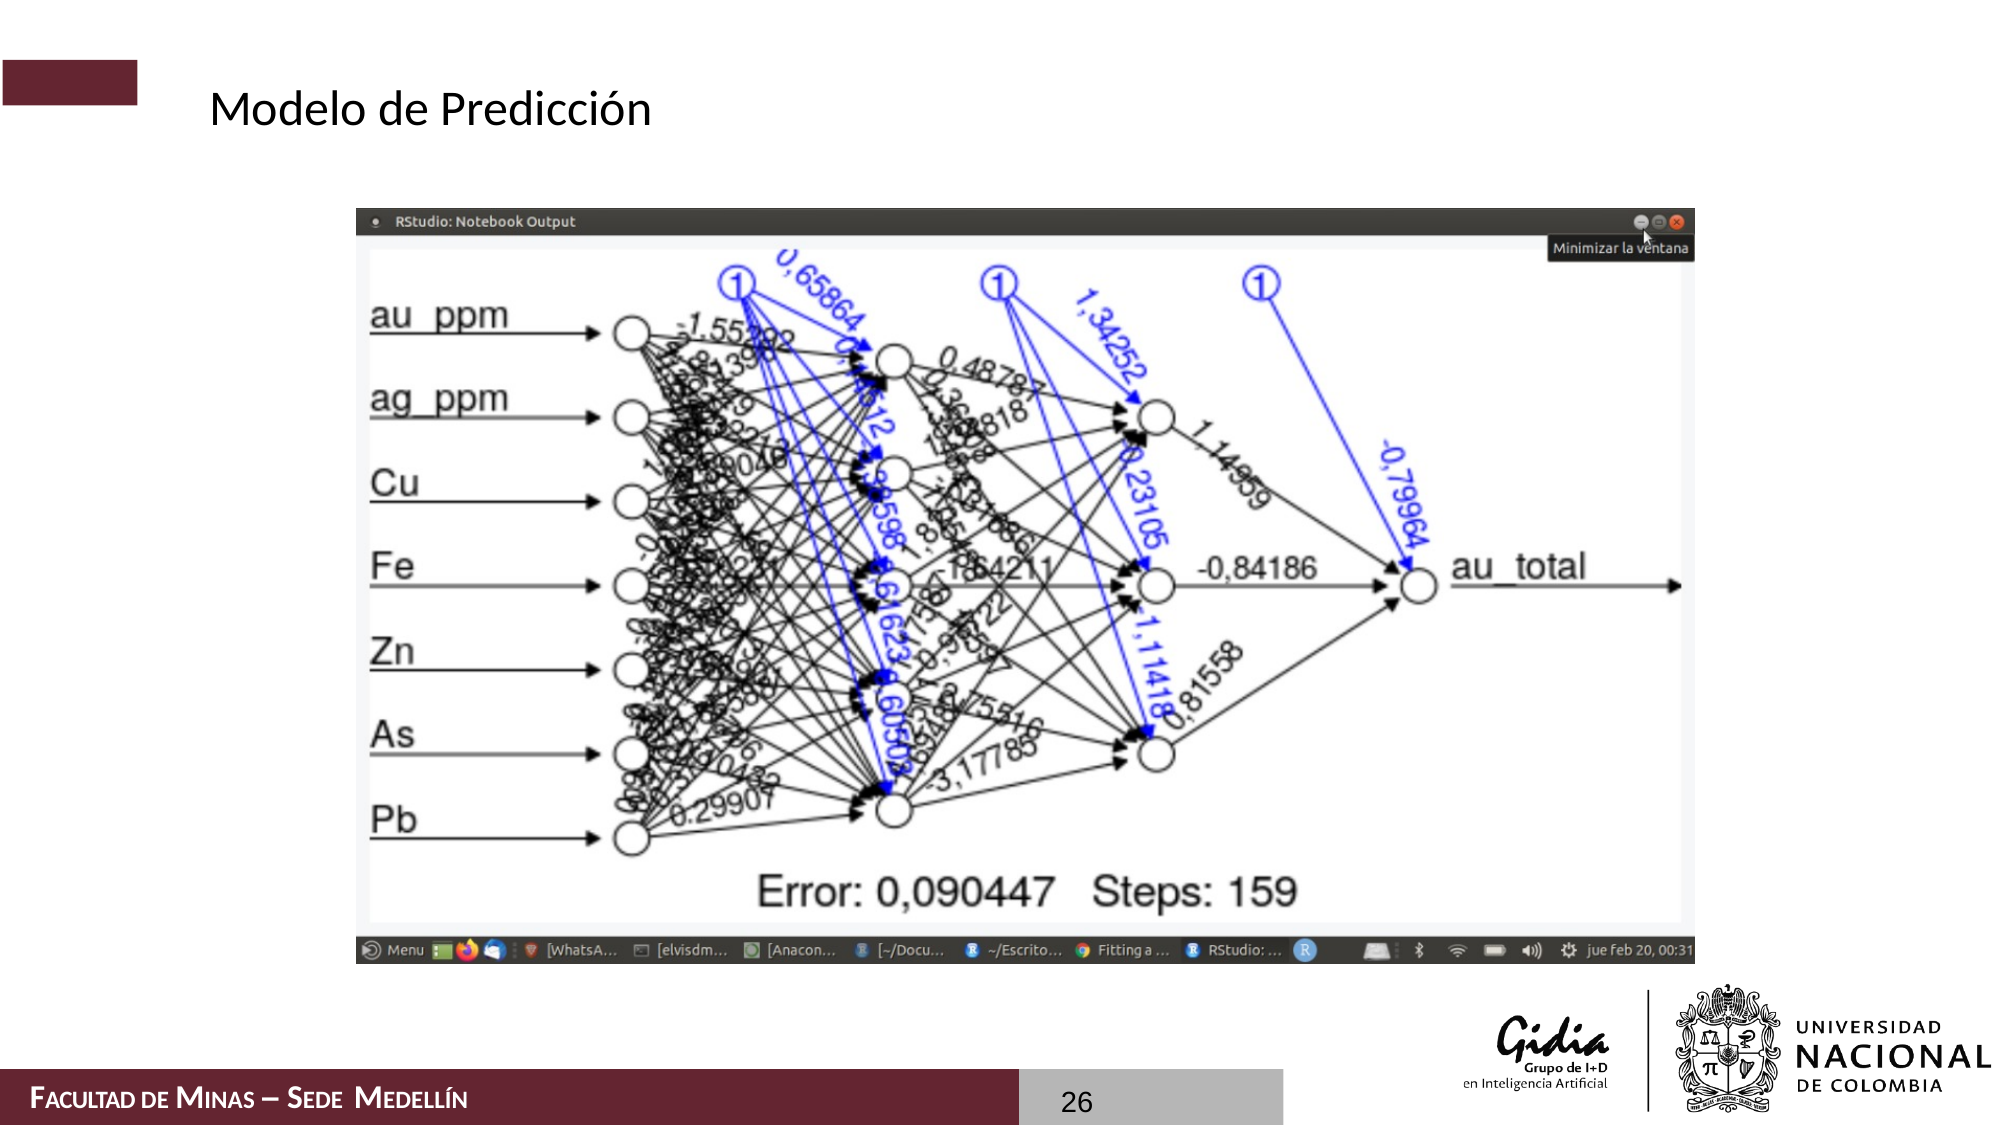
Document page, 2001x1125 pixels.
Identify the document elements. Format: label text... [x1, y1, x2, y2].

picture [356, 208, 1695, 964]
text_box Modelo de Predicción [194, 59, 680, 143]
picture [1463, 983, 1992, 1113]
slide_number 26 [1054, 1082, 1097, 1116]
